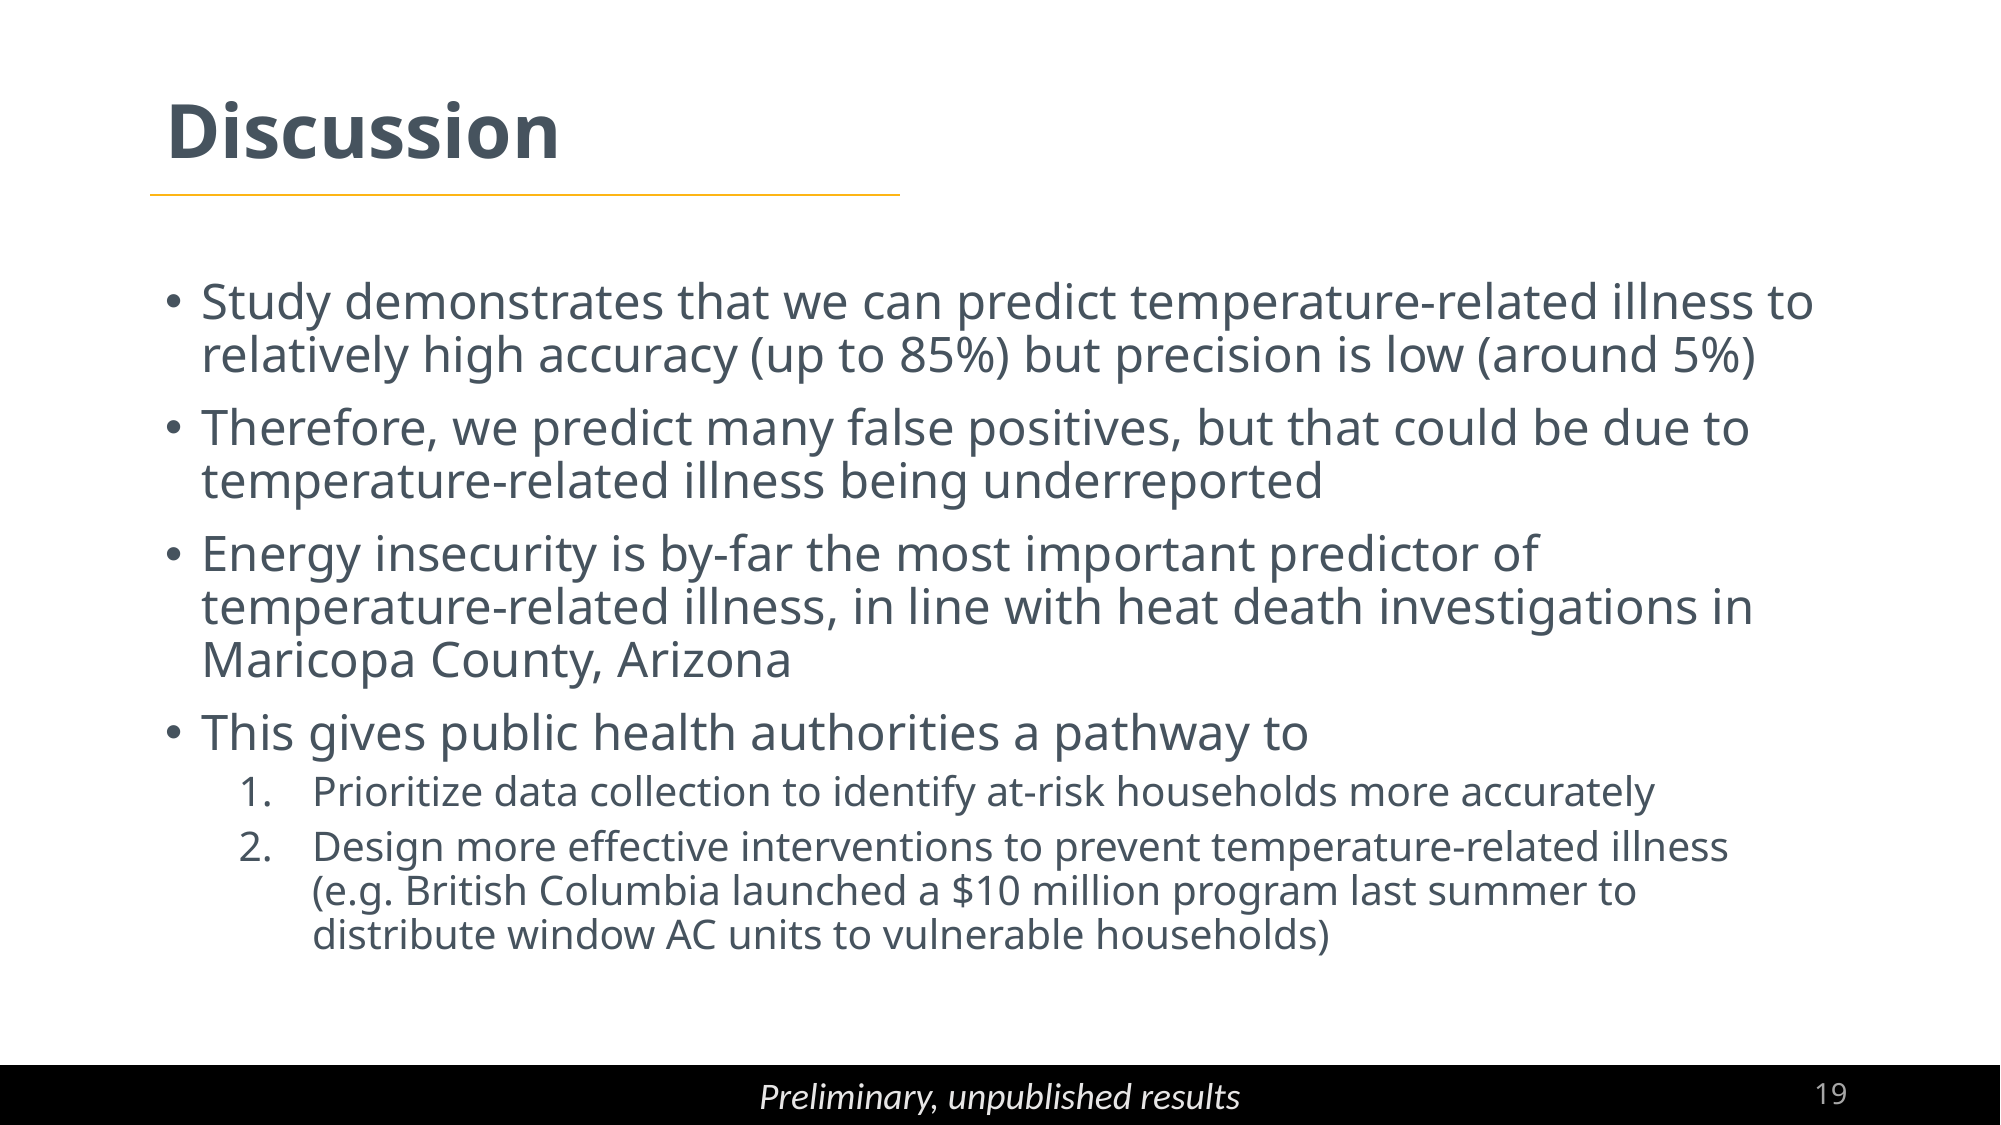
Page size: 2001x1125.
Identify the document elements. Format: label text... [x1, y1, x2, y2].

slide_number 19 [1412, 1065, 1863, 1125]
list Study demonstrates that we can predict temperature-related illness to relatively high accuracy (up to 85%) but precision is low (around 5%) Therefore, we predict many false positives, but that could be due to temperature-related illness being underreported Energy insecurity is by-far the most important predictor of temperature-related illness, in line with heat death investigations in Maricopa County, Arizona This gives public health authorities a pathway to Prioritize data collection to identify at-risk households more accurately Design more effective interventions to prevent temperature-related illness (e.g. British Columbia launched a $10 million program last summer to distribute window AC units to vulnerable households) [150, 269, 1838, 990]
title Discussion [150, 74, 1850, 195]
